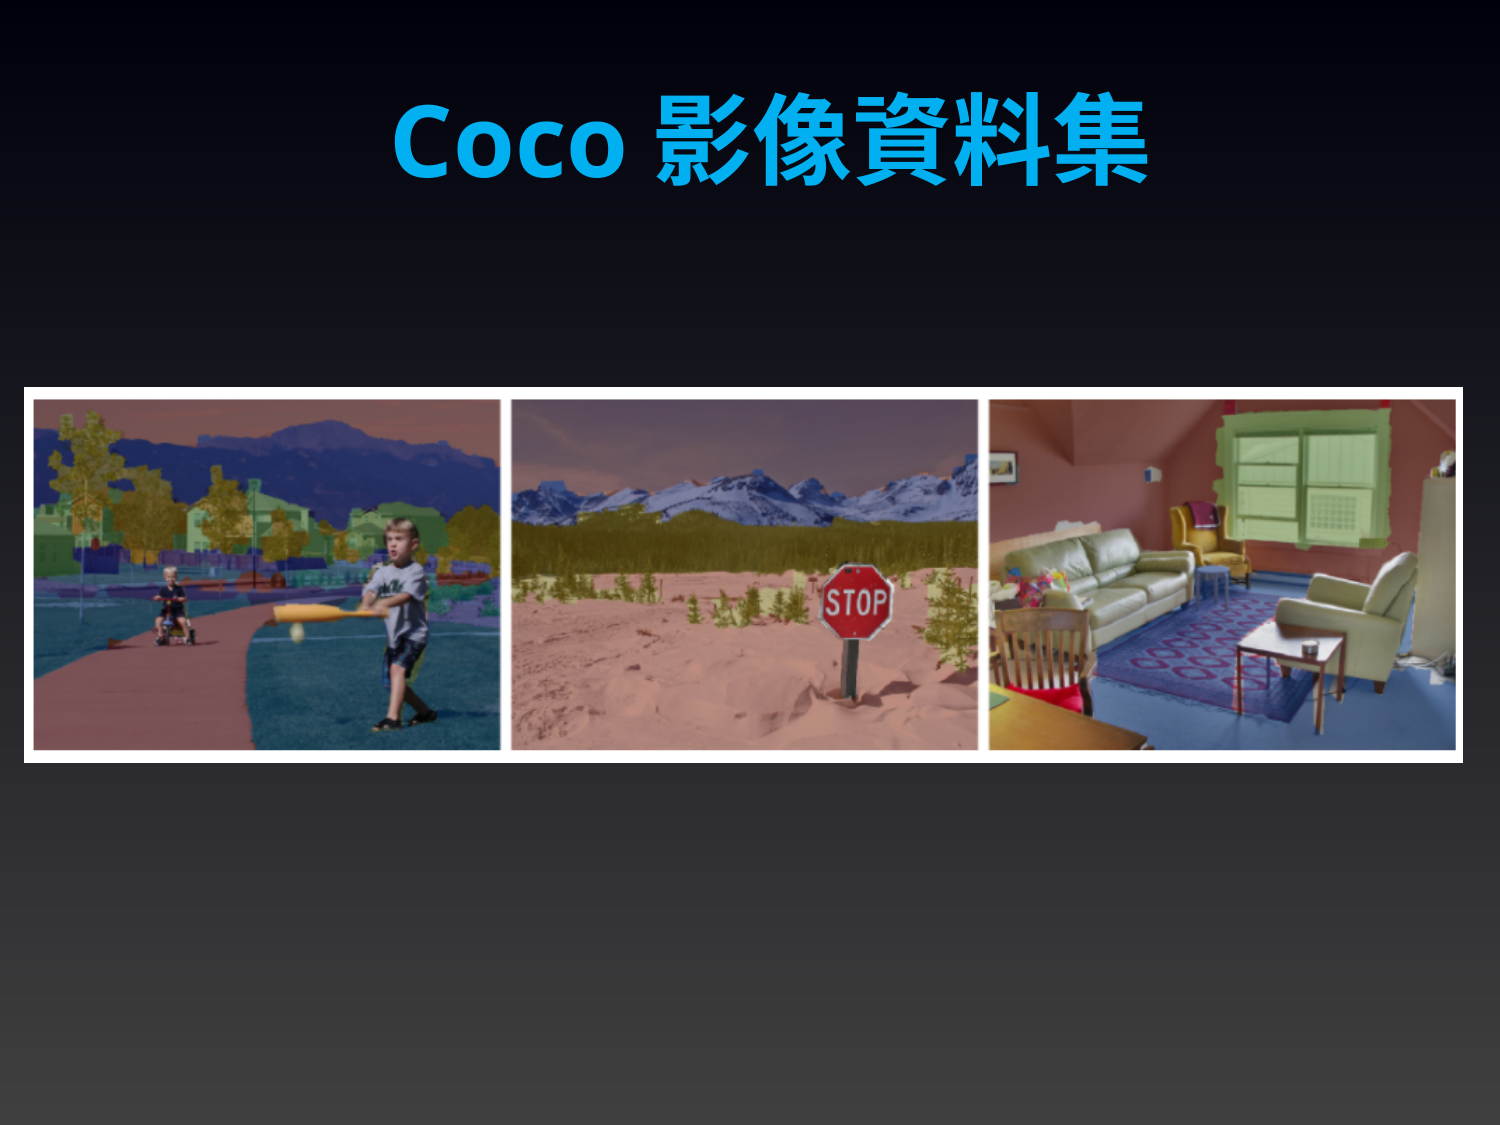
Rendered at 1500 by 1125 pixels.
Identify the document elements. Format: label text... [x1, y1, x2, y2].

picture [24, 387, 1463, 763]
list Coco影像資料集 [375, 50, 1500, 213]
